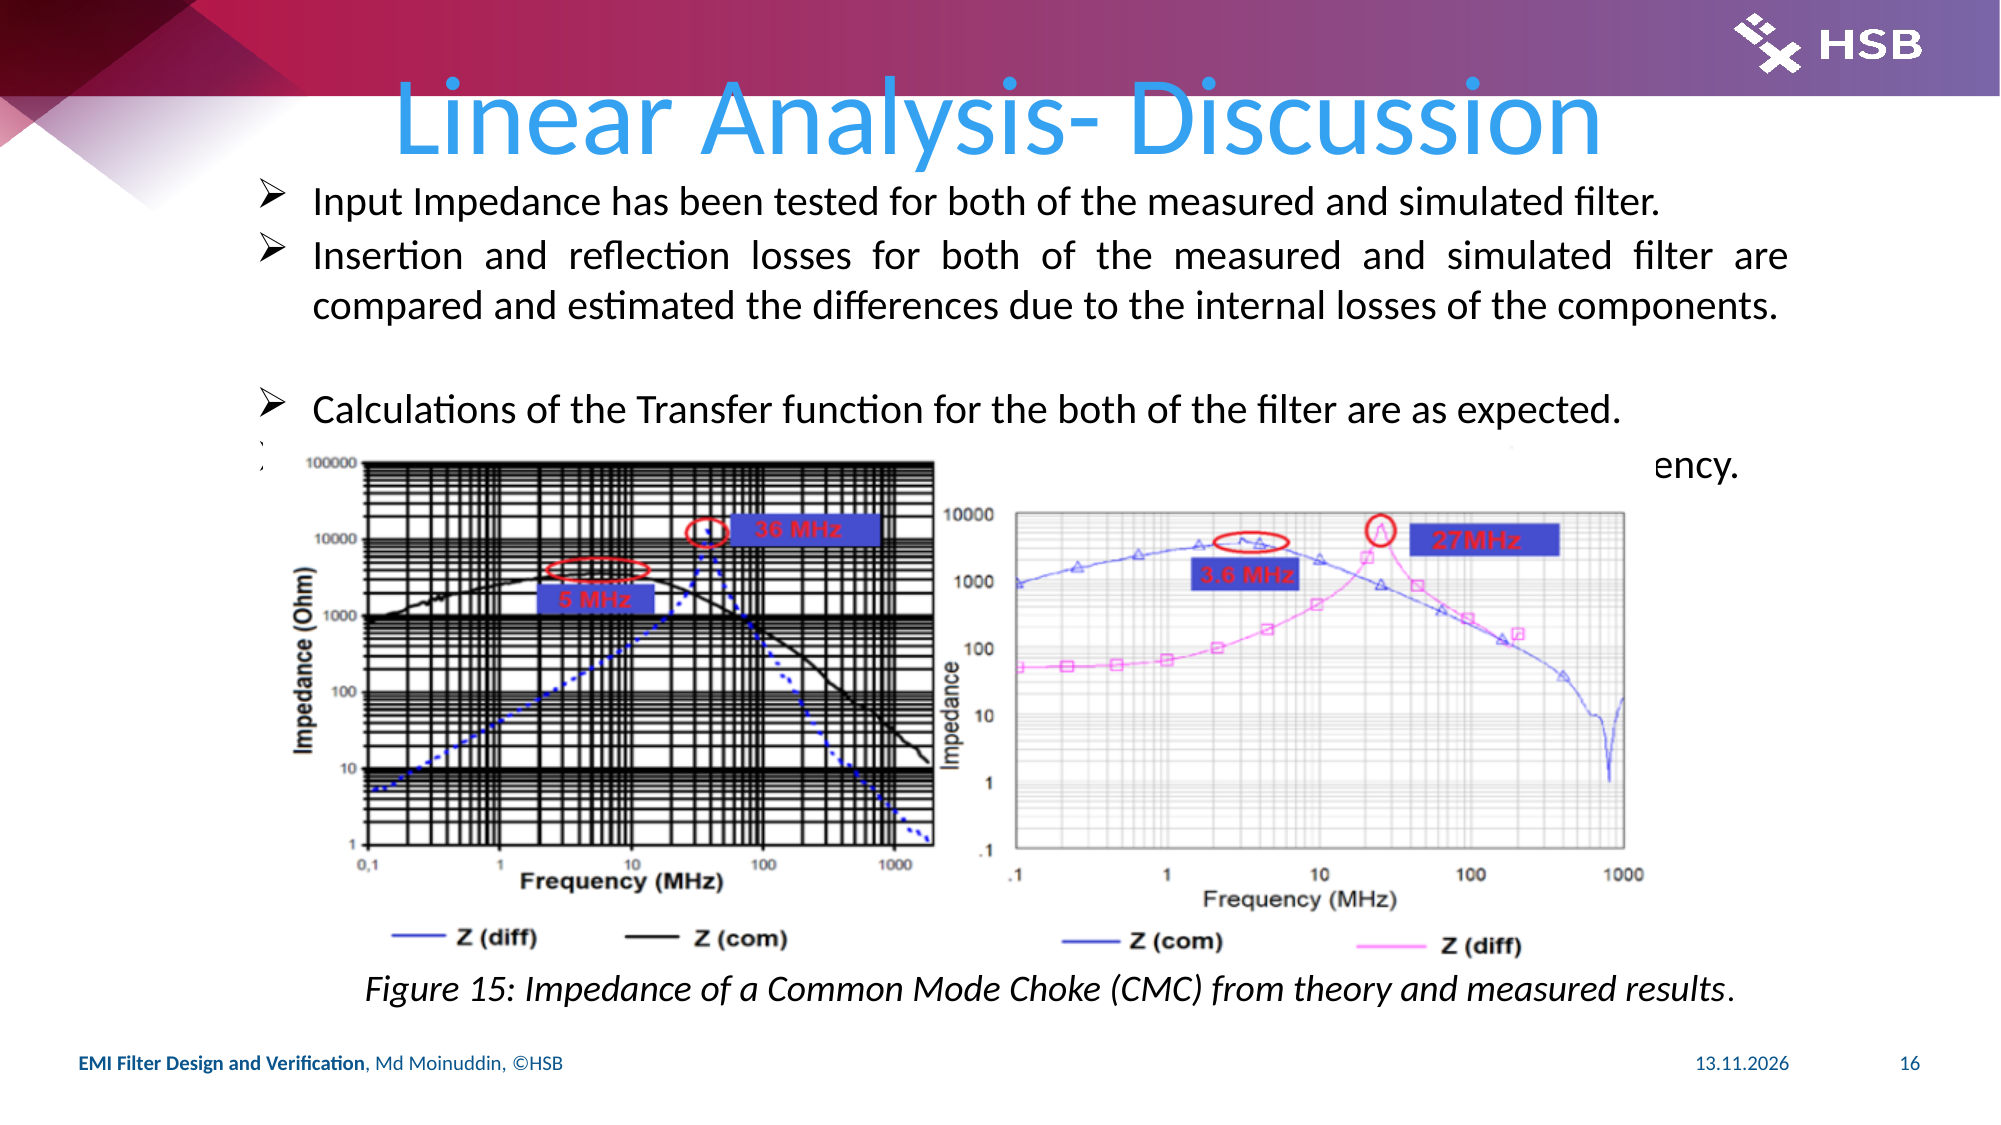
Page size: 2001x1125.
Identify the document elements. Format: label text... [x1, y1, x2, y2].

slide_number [1622, 1048, 1790, 1077]
footer EMI Filter Design and Verification, Md Moinuddin, ©HSB [78, 1048, 1567, 1077]
text_box Figure 15: Impedance of a Common Mode Choke (CMC) from theory and measured results. [350, 956, 1771, 1016]
list Input Impedance has been tested for both of the measured and simulated filter. Insertion and reflection losses for both of the measured and simulated filter are compared and estimated the differences due to the internal losses of the components. Calculations of the Transfer function for the both of the filter are as expected. Very close results of the measured and simulated result proves the Filter’s efficiency. [256, 173, 1790, 903]
picture [0, 0, 2000, 1125]
title Linear Analysis- Discussion [78, 42, 1921, 143]
slide_number 16 [1834, 1048, 1921, 1077]
